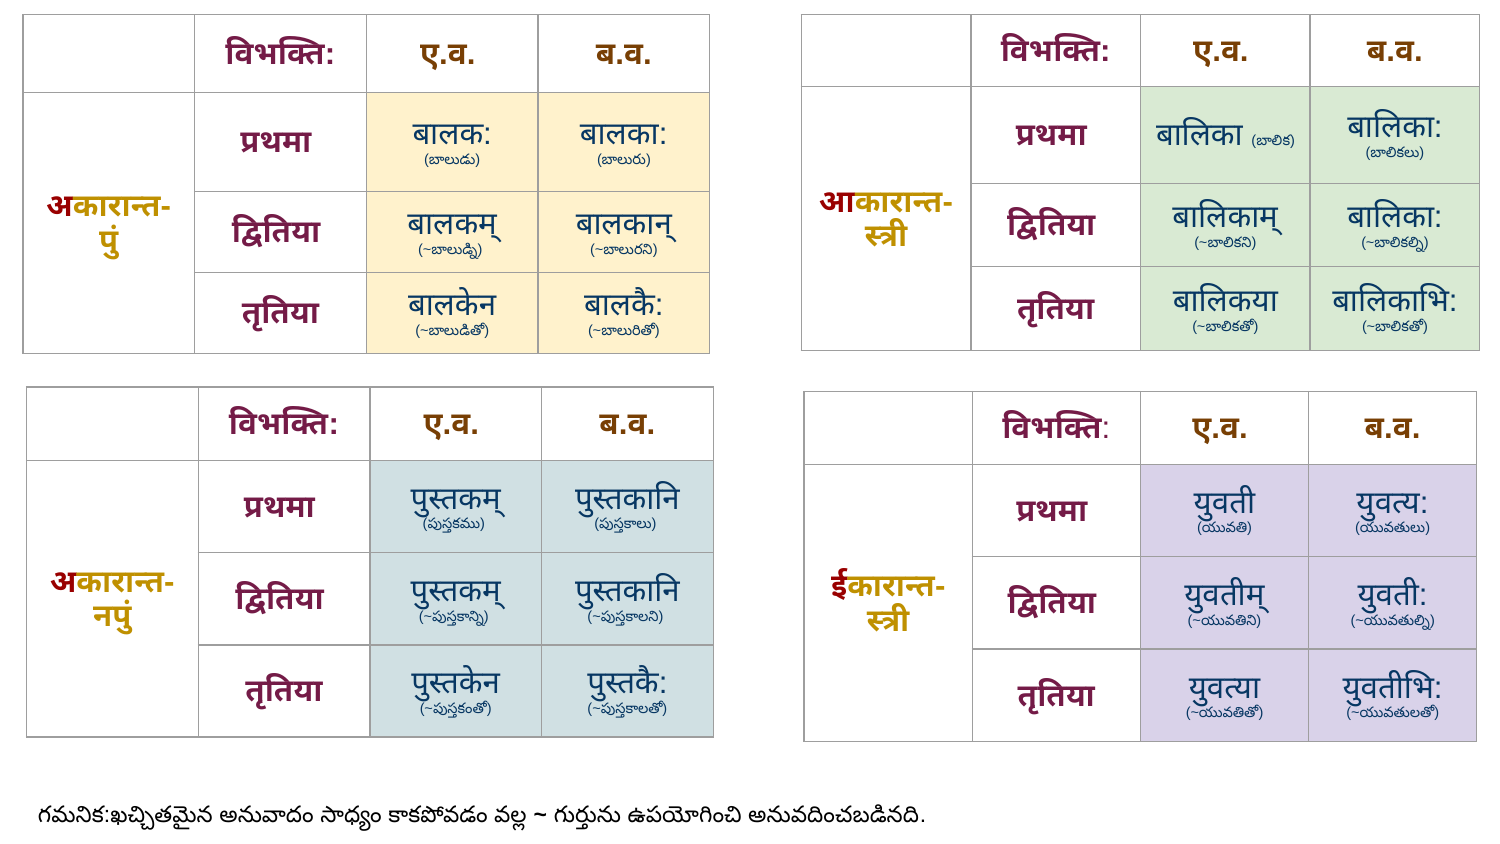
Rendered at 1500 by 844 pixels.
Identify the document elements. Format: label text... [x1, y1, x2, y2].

table_cell पुस्तकेन (~పుస్తకంతో) [371, 646, 541, 736]
table_cell अकारान्त-पुं [24, 93, 194, 353]
table_cell प्रथमा [199, 461, 369, 552]
table_cell पुस्तकानि (~పుస్తకాలని) [542, 553, 713, 644]
table_cell तृतिया [199, 646, 369, 736]
table_header ब.व. [542, 388, 713, 460]
table_cell पुस्तकै: (~పుస్తకాలతో) [542, 646, 713, 736]
table_cell युवतीम् (~యువతిని) [1141, 557, 1308, 648]
table_cell बालिका: (~బాలికల్ని) [1311, 184, 1479, 266]
table_cell युवत्या (~యువతితో) [1141, 650, 1308, 741]
table_header [24, 15, 194, 92]
table_cell बालका: (బాలురు) [539, 93, 709, 191]
table_cell पुस्तकम् (~పుస్తకాన్ని) [371, 553, 541, 644]
table_cell द्वितिया [972, 184, 1140, 266]
table_header ए.व. [367, 15, 537, 92]
table_header [27, 388, 198, 460]
table_cell युवती (యువతి) [1141, 465, 1308, 556]
table_cell बालिका: (బాలికలు) [1311, 87, 1479, 183]
table_header ब.व. [1311, 15, 1479, 86]
table_cell युवतीभि: (~యువతులతో) [1309, 650, 1476, 741]
table_cell बालिकया (~బాలికతో) [1141, 267, 1309, 350]
table_header [802, 15, 970, 86]
table_header विभक्ति: [973, 392, 1140, 464]
table_header ब.व. [1309, 392, 1476, 464]
text_box గమనిక:ఖచ్చితమైన అనువాదం సాధ్యం కాకపోవడం వల్ల ~ గుర్తును ఉపయోగించి అనువదించబడినది. [22, 785, 1105, 841]
table_cell तृतिया [973, 650, 1140, 741]
table_cell ईकारान्त-स्त्री [805, 465, 972, 741]
table_cell बालकै: (~బాలురితో) [539, 273, 709, 353]
table_header विभक्ति: [199, 388, 369, 460]
table_header ए.व. [371, 388, 541, 460]
table_cell पुस्तकानि (పుస్తకాలు) [542, 461, 713, 552]
table_cell बालिकाभि: (~బాలికతో) [1311, 267, 1479, 350]
table_cell युवत्य: (యువతులు) [1309, 465, 1476, 556]
table_cell द्वितिया [973, 557, 1140, 648]
table_cell प्रथमा [973, 465, 1140, 556]
table_header [805, 392, 972, 464]
table_cell द्वितिया [199, 553, 369, 644]
table_header ब.व. [539, 15, 709, 92]
table_cell बालकम् (~బాలుడ్ని) [367, 192, 537, 272]
table_header विभक्ति: [972, 15, 1140, 86]
table_cell बालिकाम् (~బాలికని) [1141, 184, 1309, 266]
table_cell द्वितिया [195, 192, 366, 272]
table_cell प्रथमा [195, 93, 366, 191]
table_cell बालकेन (~బాలుడితో) [367, 273, 537, 353]
table_header ए.व. [1141, 392, 1308, 464]
table_cell आकारान्त-स्त्री [802, 87, 970, 350]
table_header ए.व. [1141, 15, 1309, 86]
table_cell तृतिया [195, 273, 366, 353]
table_cell अकारान्त- नपुं [27, 461, 198, 736]
table_cell प्रथमा [972, 87, 1140, 183]
table_cell तृतिया [972, 267, 1140, 350]
table_cell युवती: (~యువతుల్ని) [1309, 557, 1476, 648]
table_header विभक्ति: [195, 15, 366, 92]
table_cell पुस्तकम् (పుస్తకము) [371, 461, 541, 552]
table_cell बालकान् (~బాలురని) [539, 192, 709, 272]
table_cell बालिका (బాలిక) [1141, 87, 1309, 183]
table_cell बालक: (బాలుడు) [367, 93, 537, 191]
